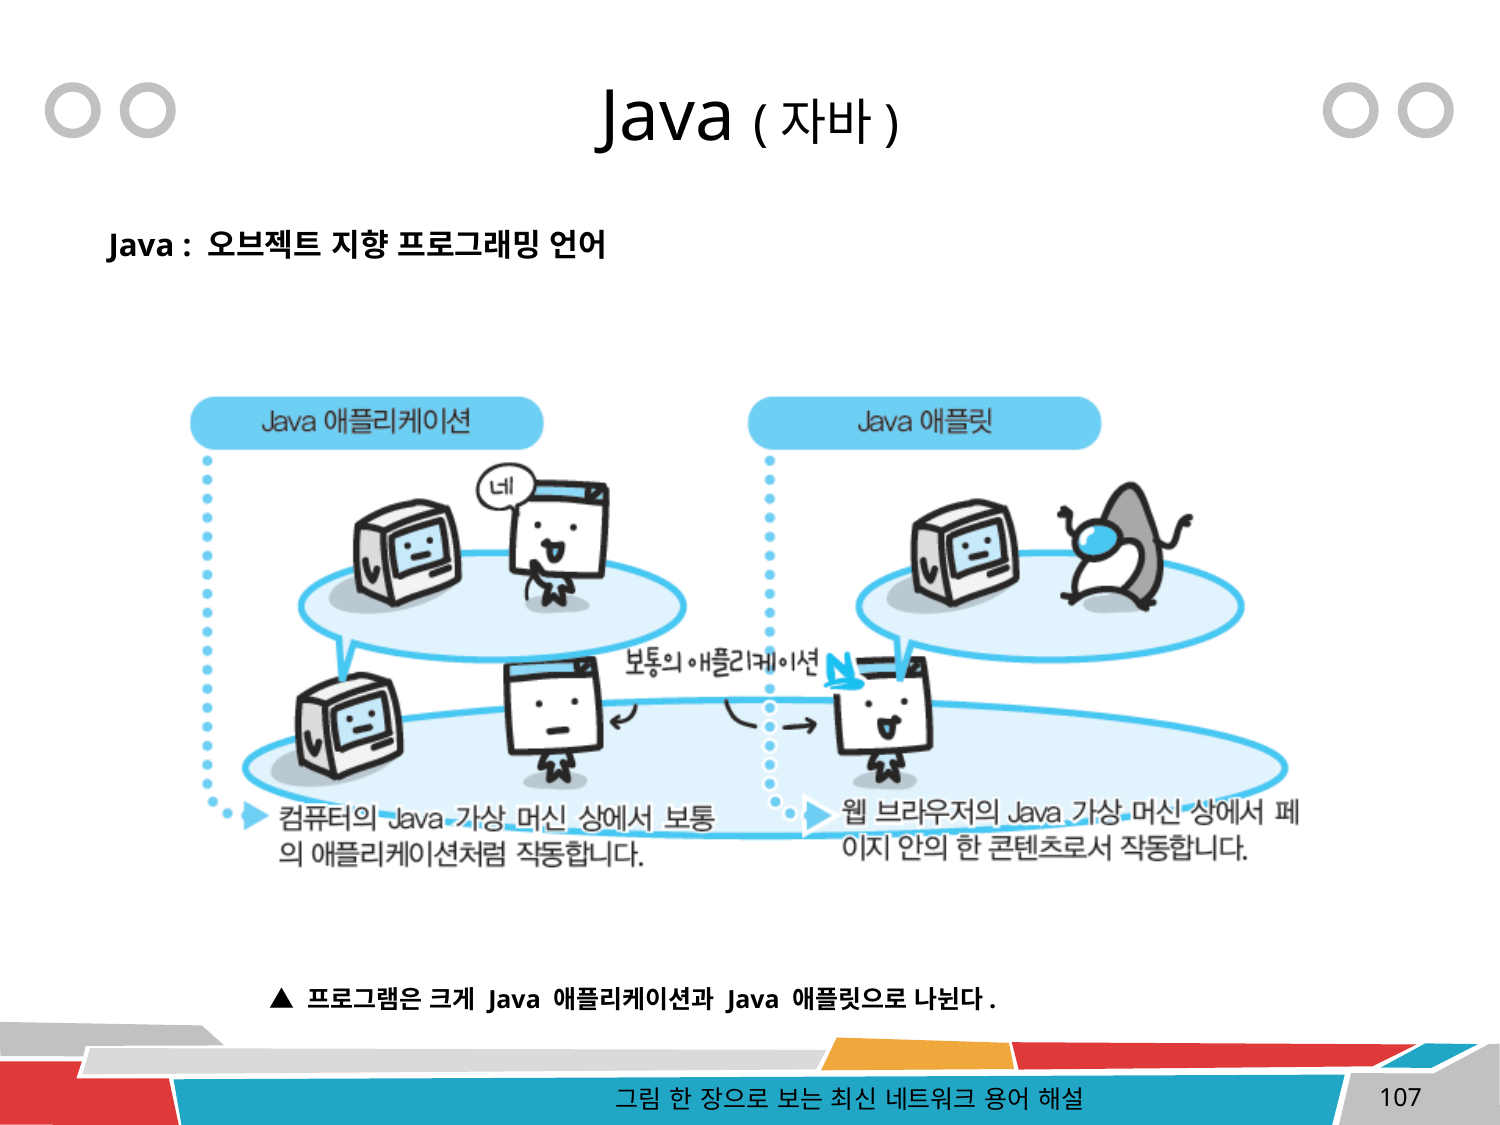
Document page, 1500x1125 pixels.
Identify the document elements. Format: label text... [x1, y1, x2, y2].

text_box Java : 오브젝트 지향 프로그래밍 언어 [93, 198, 1362, 270]
text_box ▲ 프로그램은 크게 Java 애플리케이션과 Java 애플릿으로 나뉜다. [254, 961, 1104, 1022]
title Java (자바) [175, 18, 1325, 198]
footer 그림 한 장으로 보는 최신 네트워크 용어 해설 [438, 1080, 1263, 1118]
slide_number 107 [1361, 1080, 1437, 1118]
picture [186, 385, 1314, 878]
